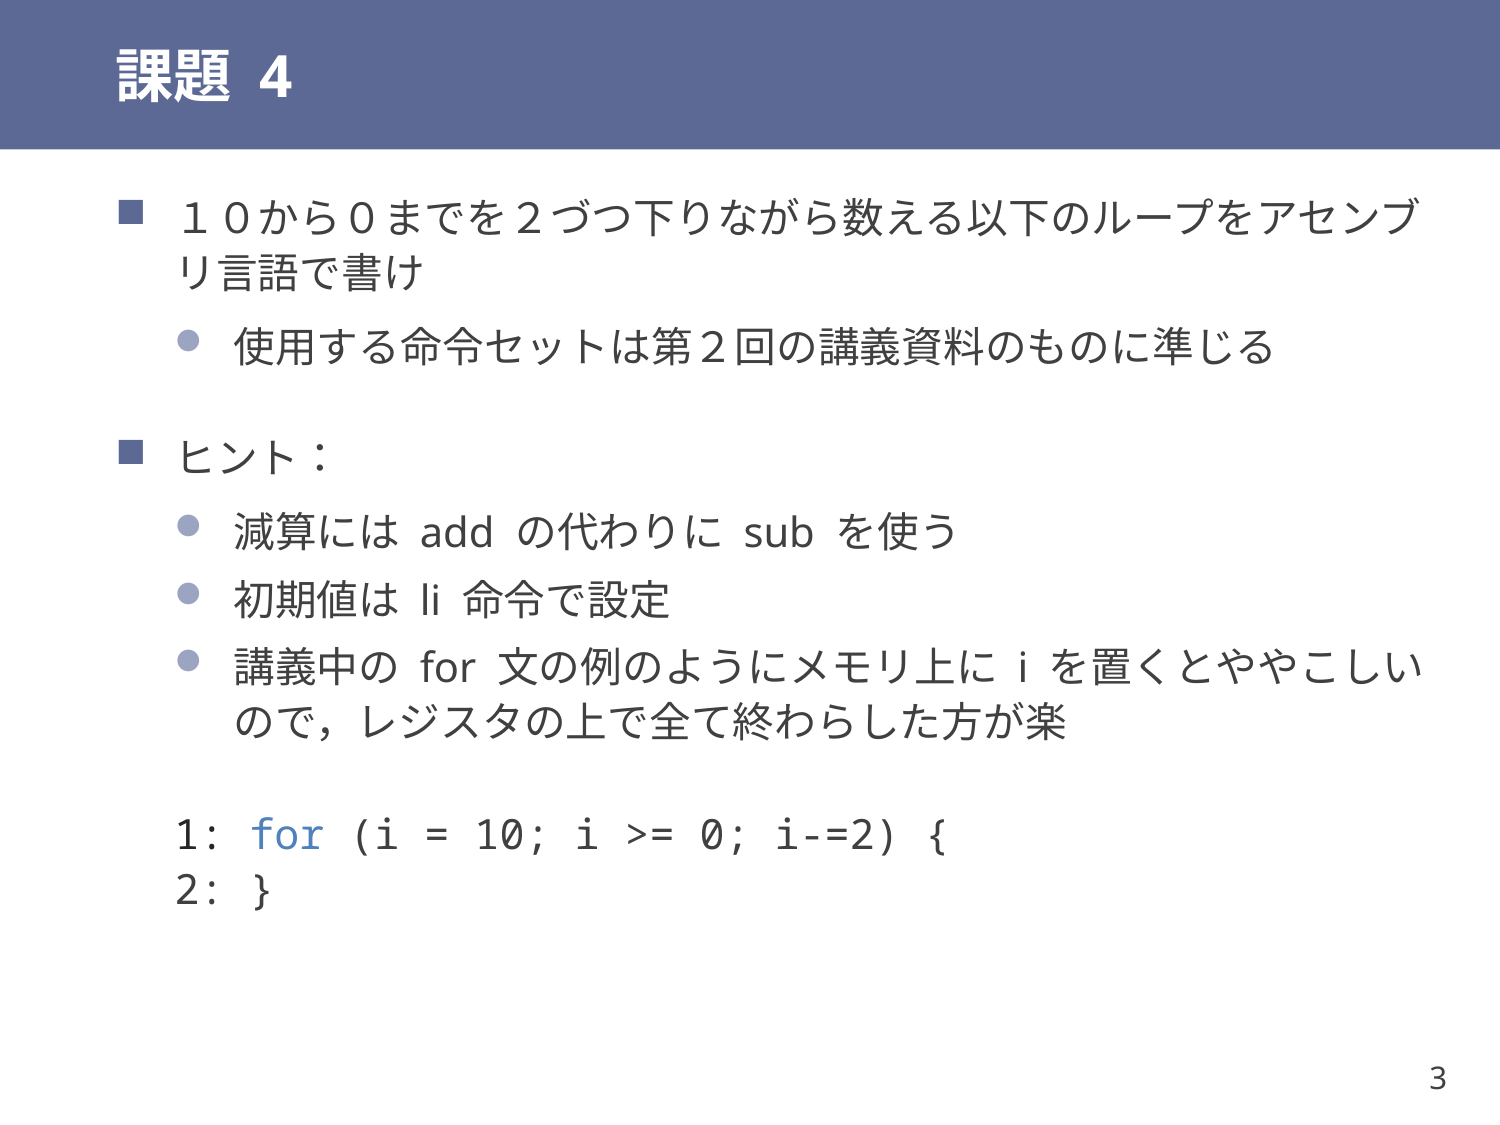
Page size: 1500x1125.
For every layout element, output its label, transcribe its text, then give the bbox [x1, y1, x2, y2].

title 課題 4 [100, 0, 1500, 150]
list １０から０までを２づつ下りながら数える以下のループをアセンブリ言語で書け 使用する命令セットは第２回の講義資料のものに準じる ヒント： 減算には add の代わりに sub を使う 初期値は li 命令で設定 講義中の for 文の例のようにメモリ上に i を置くとややこしいので，レジスタの上で全て終わらした方が楽 [100, 178, 1459, 755]
text_box 1: for (i = 10; i >= 0; i-=2) { 2: } [159, 769, 1233, 947]
